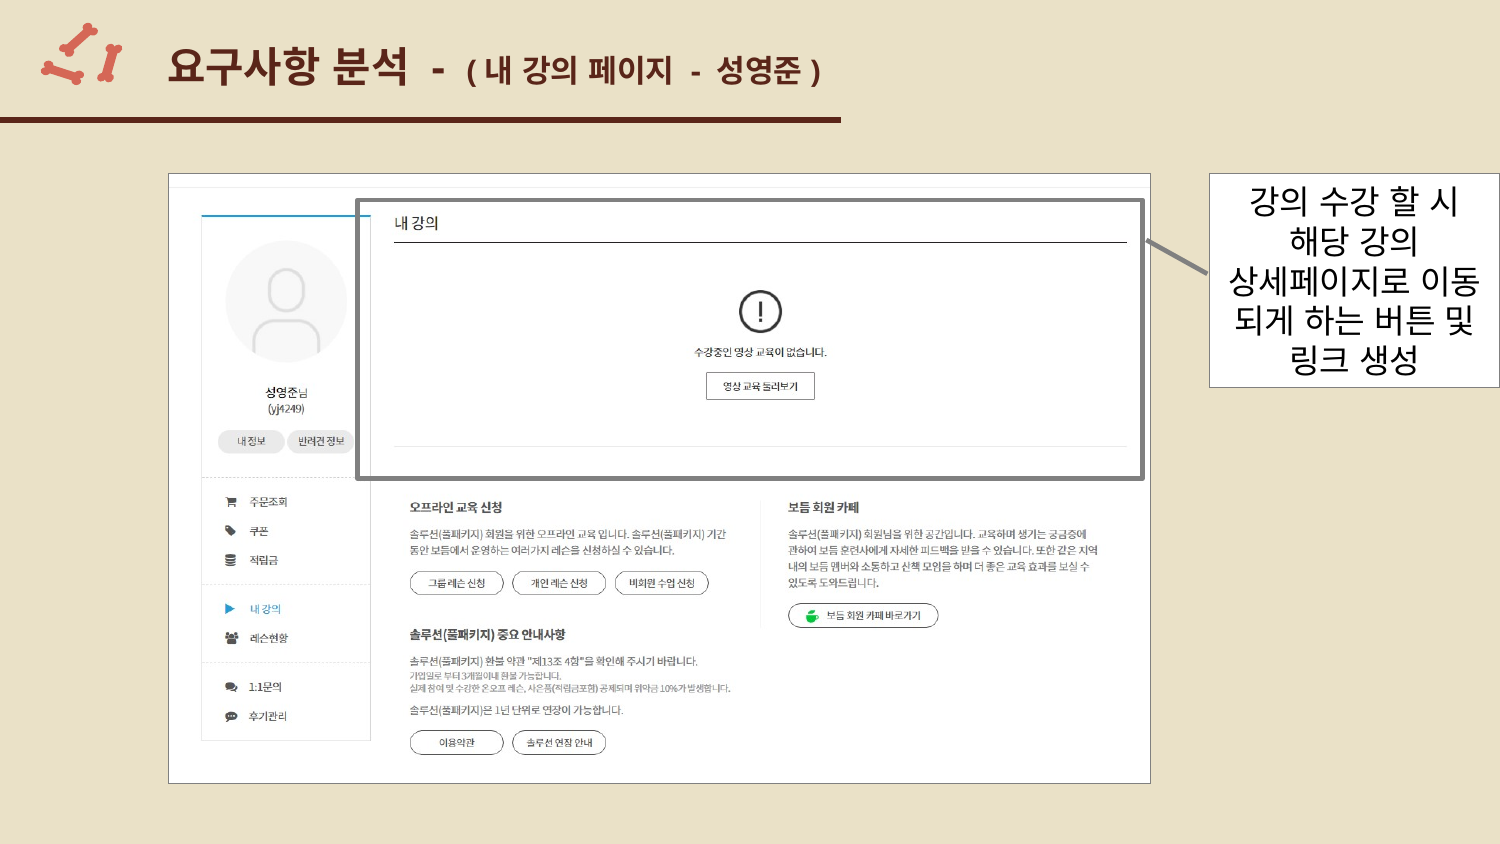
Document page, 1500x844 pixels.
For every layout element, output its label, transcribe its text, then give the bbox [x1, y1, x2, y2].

title 요구사항 분석 - (내 강의 페이지 - 성영준) [0, 25, 988, 120]
text_box 강의 수강 할 시 해당 강의 상세페이지로 이동 되게 하는 버튼 및 링크 생성 [1209, 173, 1500, 388]
picture [168, 173, 1151, 784]
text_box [39, 25, 130, 86]
